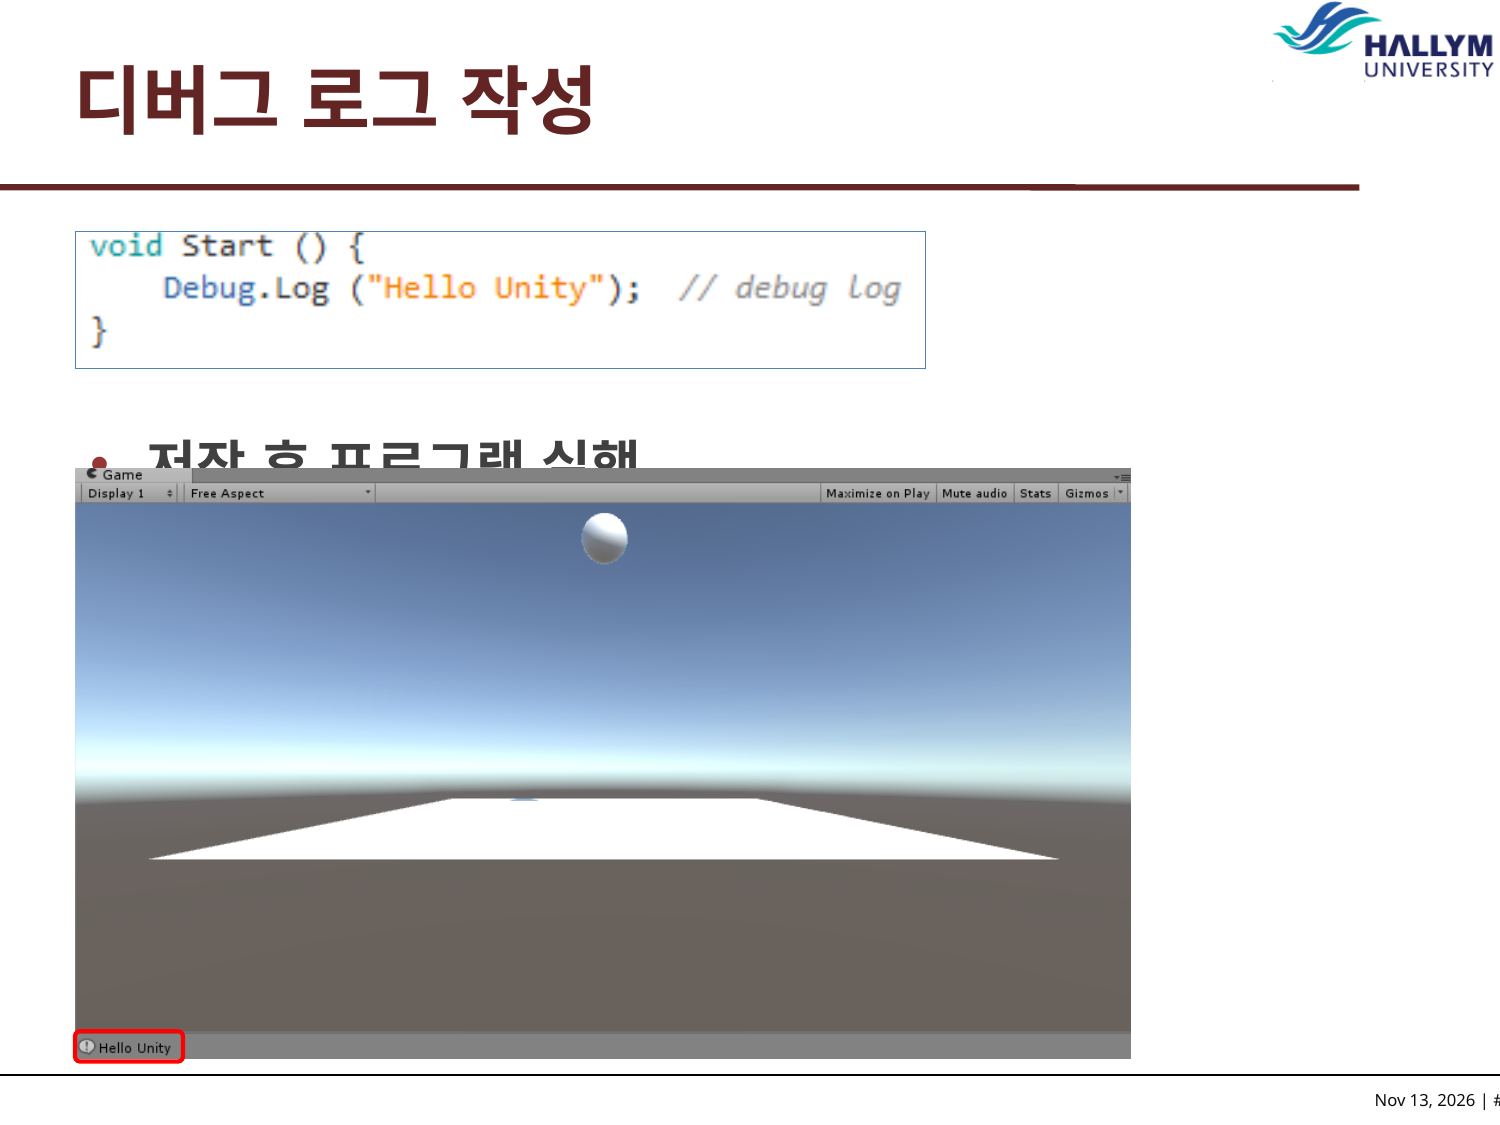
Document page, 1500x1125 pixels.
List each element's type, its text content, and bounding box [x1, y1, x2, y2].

title 디버그 로그 작성 [44, 33, 1395, 164]
picture [74, 231, 926, 369]
picture [74, 467, 1132, 1059]
picture [1269, 0, 1500, 82]
list 저장 후 프로그램 실행 [75, 234, 1425, 1032]
